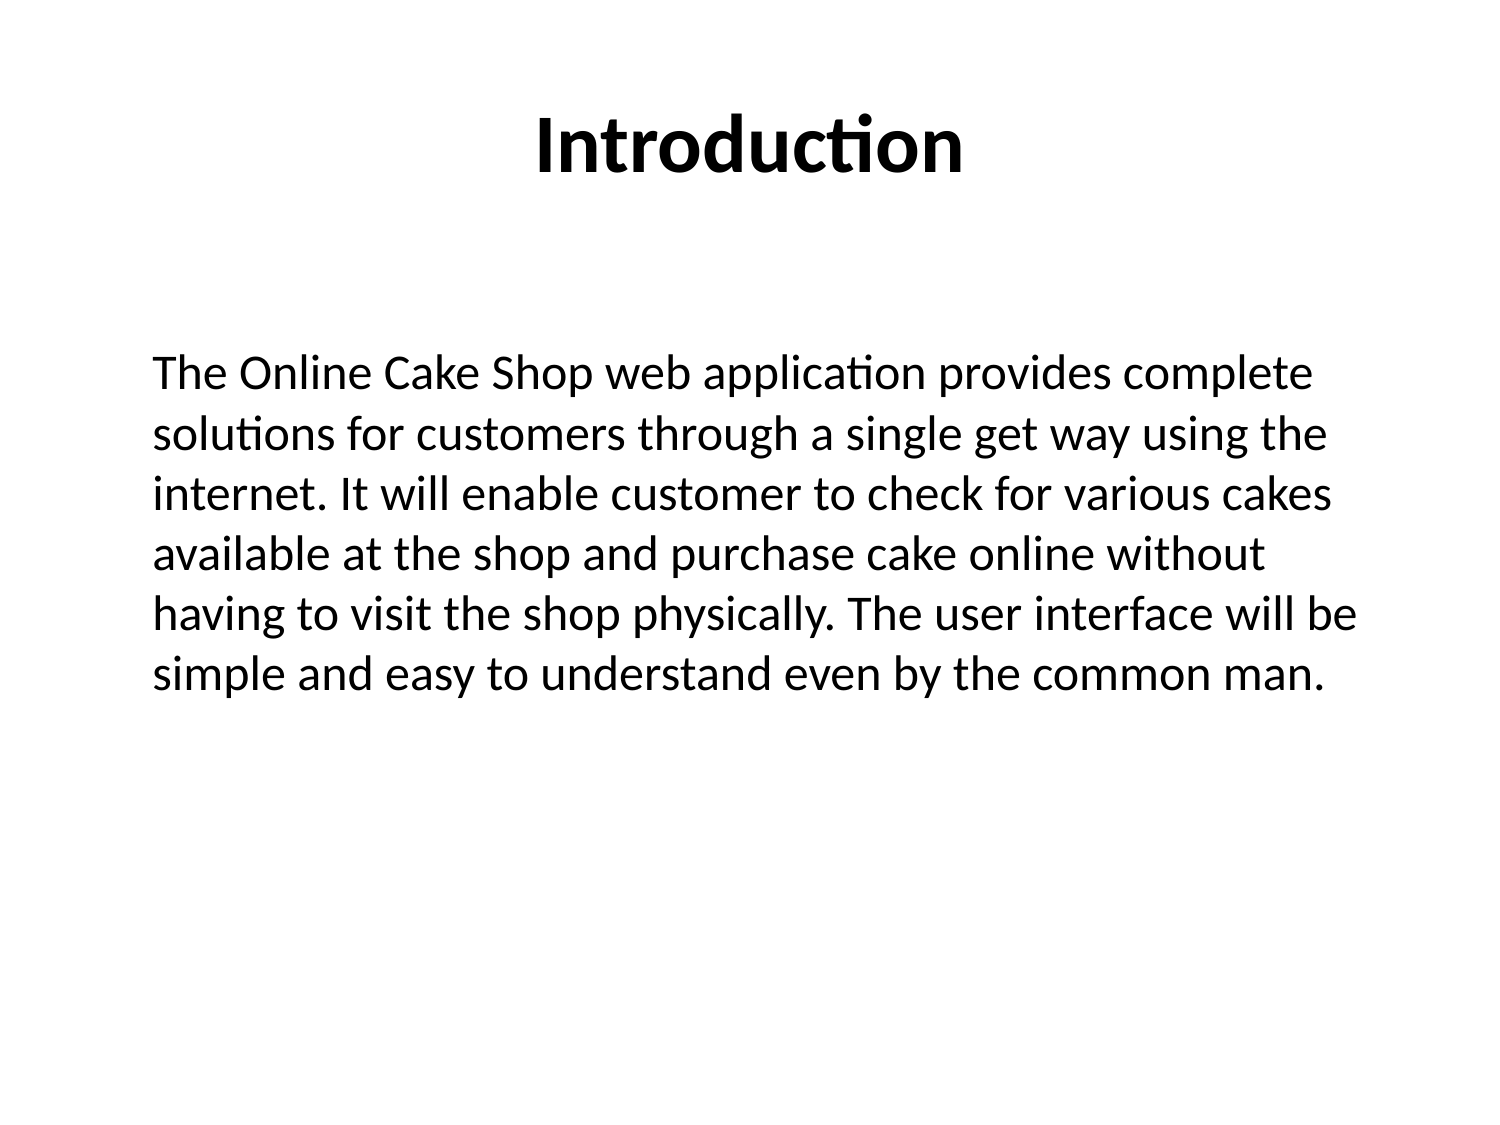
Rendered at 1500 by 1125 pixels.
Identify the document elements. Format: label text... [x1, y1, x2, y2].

title Introduction [75, 45, 1425, 233]
list The Online Cake Shop web application provides complete solutions for customers through a single get way using the internet. It will enable customer to check for various cakes available at the shop and purchase cake online without having to visit the shop physically. The user interface will be simple and easy to understand even by the common man. [137, 262, 1400, 1005]
